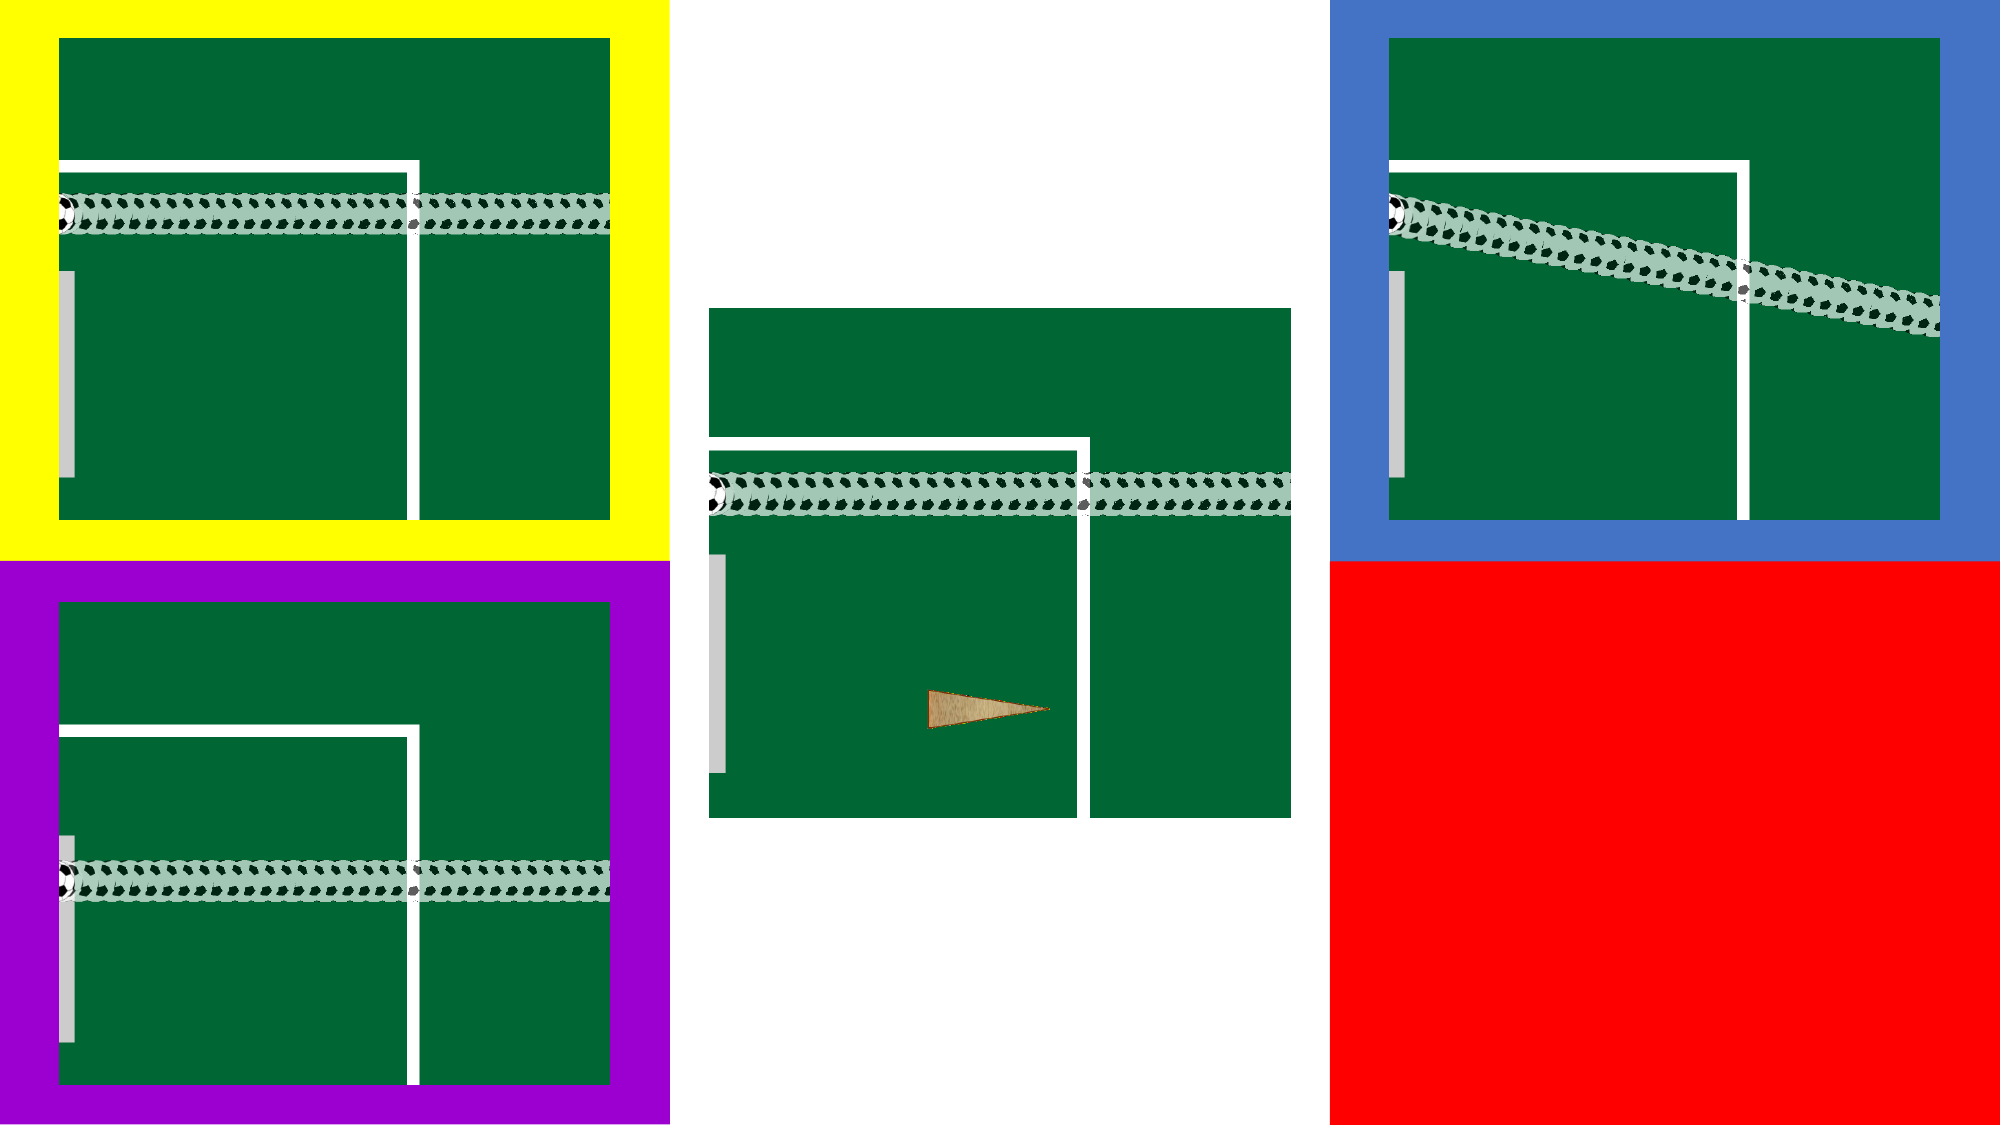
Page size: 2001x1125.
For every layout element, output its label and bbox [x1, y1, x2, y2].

text_box [1330, 0, 2000, 561]
picture [59, 602, 610, 1085]
picture [1389, 38, 1940, 520]
picture [709, 308, 1291, 818]
text_box [0, 560, 670, 1125]
text_box [1329, 561, 2000, 1125]
text_box [0, 0, 670, 560]
picture [59, 38, 610, 520]
